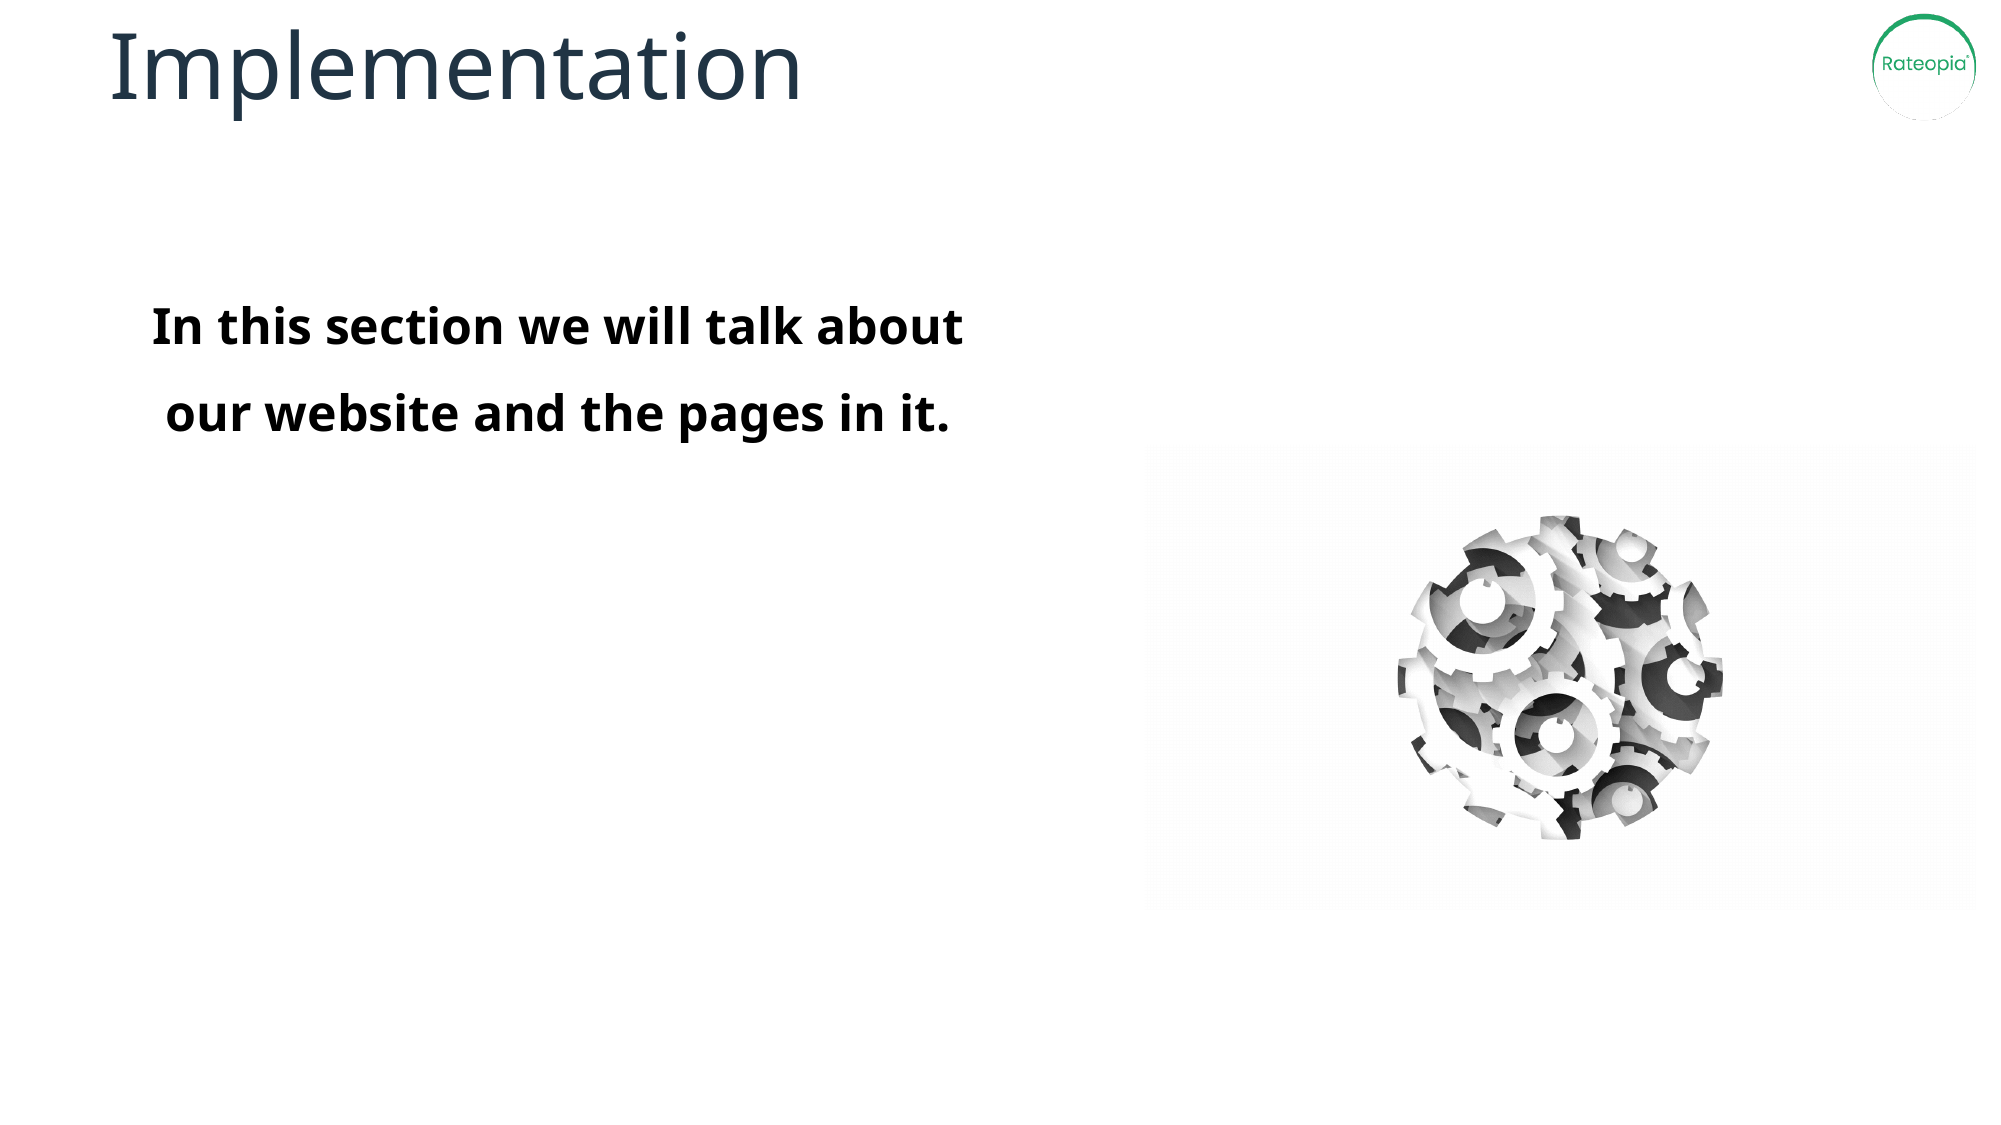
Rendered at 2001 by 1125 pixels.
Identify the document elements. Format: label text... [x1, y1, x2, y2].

title Implementation [94, 0, 1736, 232]
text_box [1143, 443, 1977, 911]
subtitle In this section we will talk about our website and the pages in it. [137, 281, 1813, 983]
picture [1847, 0, 2000, 152]
